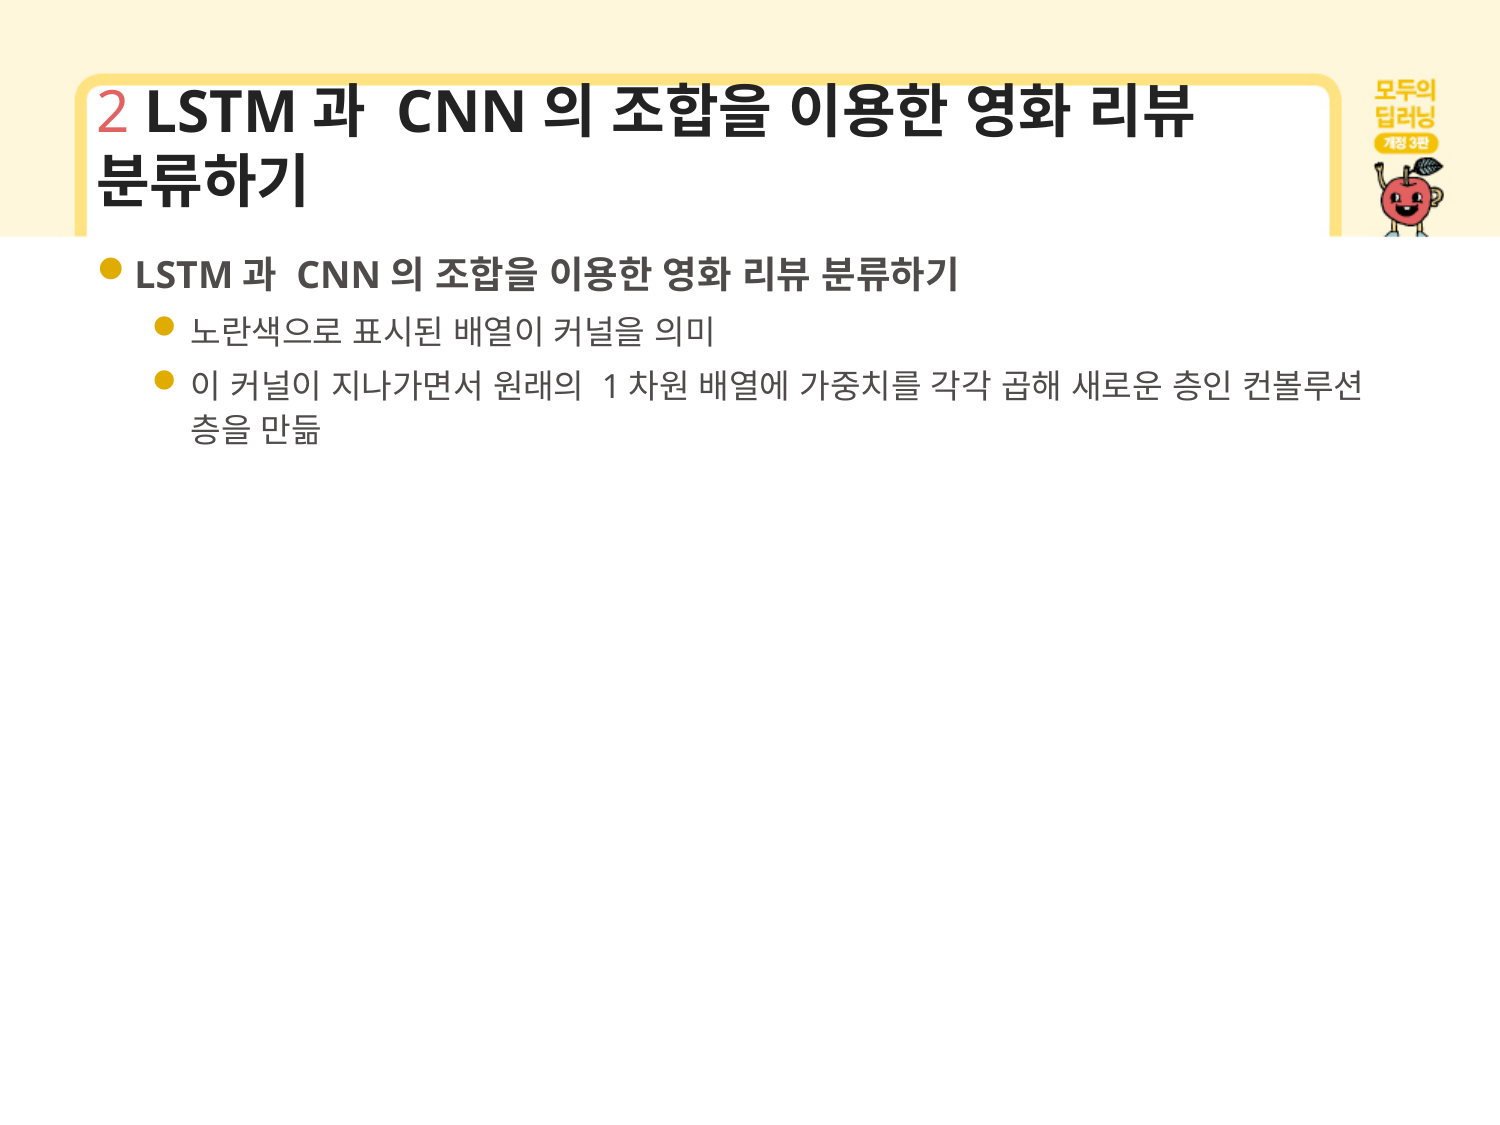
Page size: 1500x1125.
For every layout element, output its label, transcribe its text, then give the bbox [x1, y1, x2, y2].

picture [0, 0, 1500, 1125]
title 2 LSTM과 CNN의 조합을 이용한 영화 리뷰 분류하기 [81, 90, 1412, 222]
list LSTM과 CNN의 조합을 이용한 영화 리뷰 분류하기 노란색으로 표시된 배열이 커널을 의미 이 커널이 지나가면서 원래의 1차원 배열에 가중치를 각각 곱해 새로운 층인 컨볼루션 층을 만듦 [81, 239, 1412, 1054]
